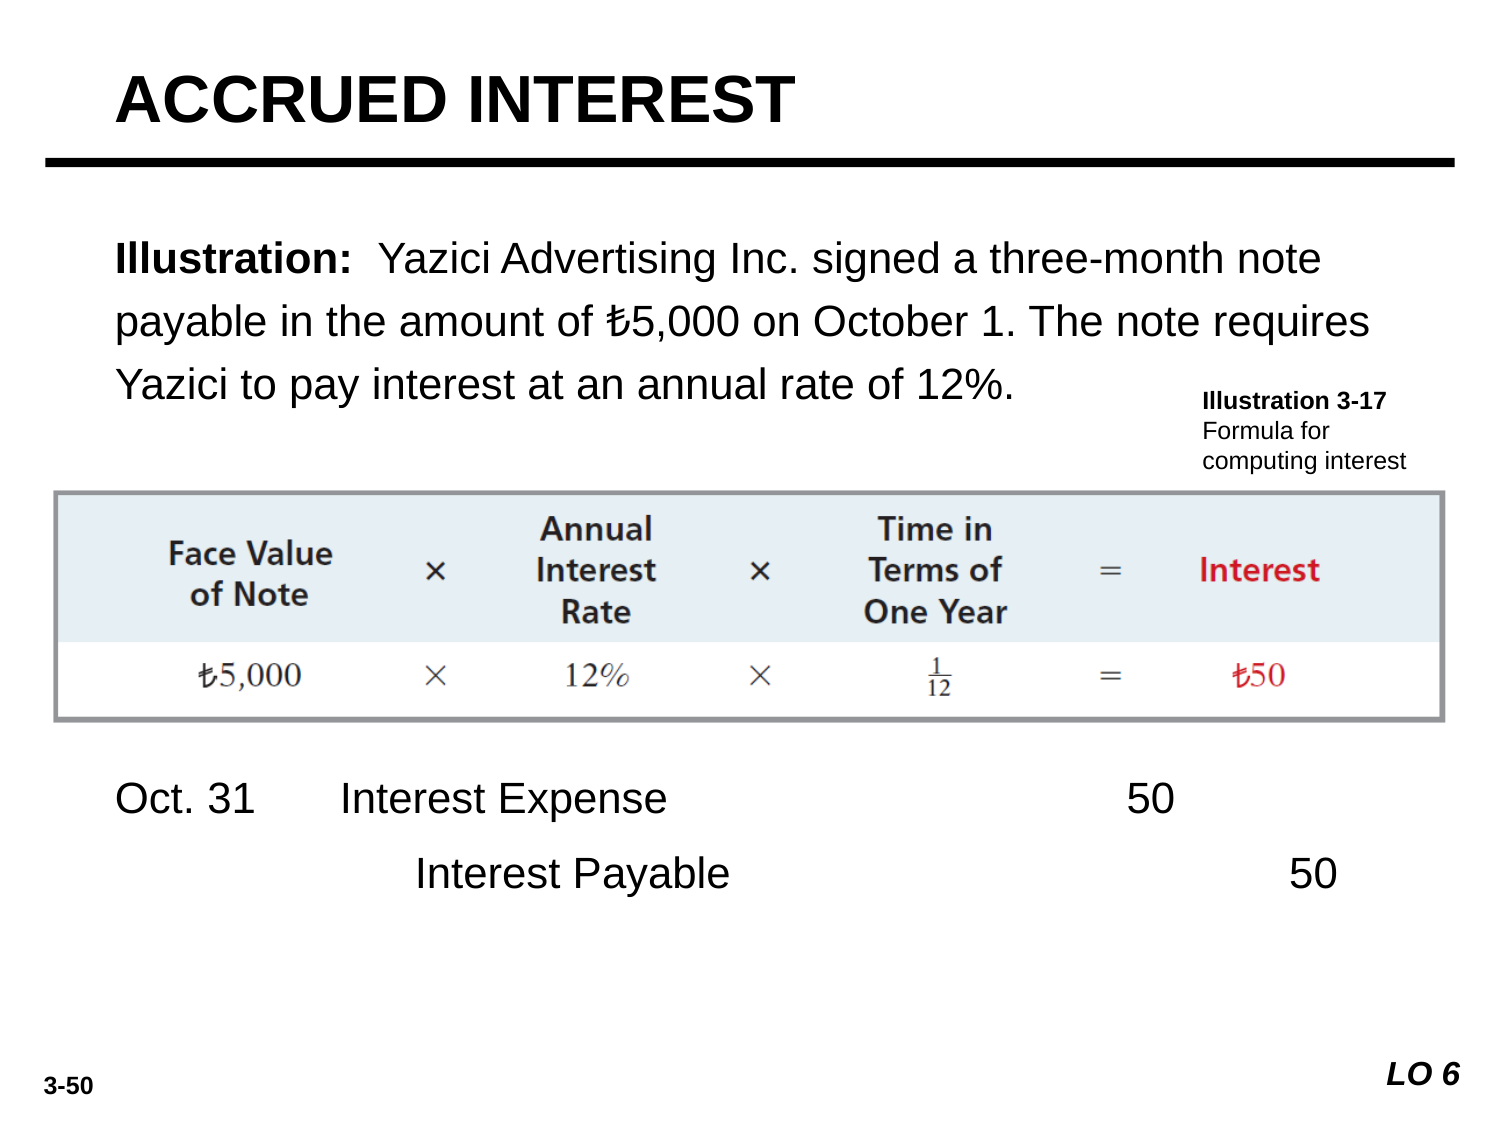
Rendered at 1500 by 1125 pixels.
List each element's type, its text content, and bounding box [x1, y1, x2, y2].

text_box Interest Payable [324, 837, 900, 905]
text_box LO 6 [1362, 1044, 1475, 1100]
text_box Illustration: Yazici Advertising Inc. signed a three-month note payable in the amount of ₺5,000 on October 1. The note requires Yazici to pay interest at an annual rate of 12%. [99, 212, 1425, 416]
picture [49, 487, 1451, 725]
text_box Interest Expense [324, 762, 950, 830]
text_box Oct. 31 [99, 762, 300, 830]
text_box Illustration 3-17 Formula for computing interest [1187, 377, 1438, 482]
text_box 50 [975, 762, 1175, 830]
text_box 50 [1137, 837, 1338, 905]
text_box ACCRUED INTEREST [99, 50, 1450, 142]
